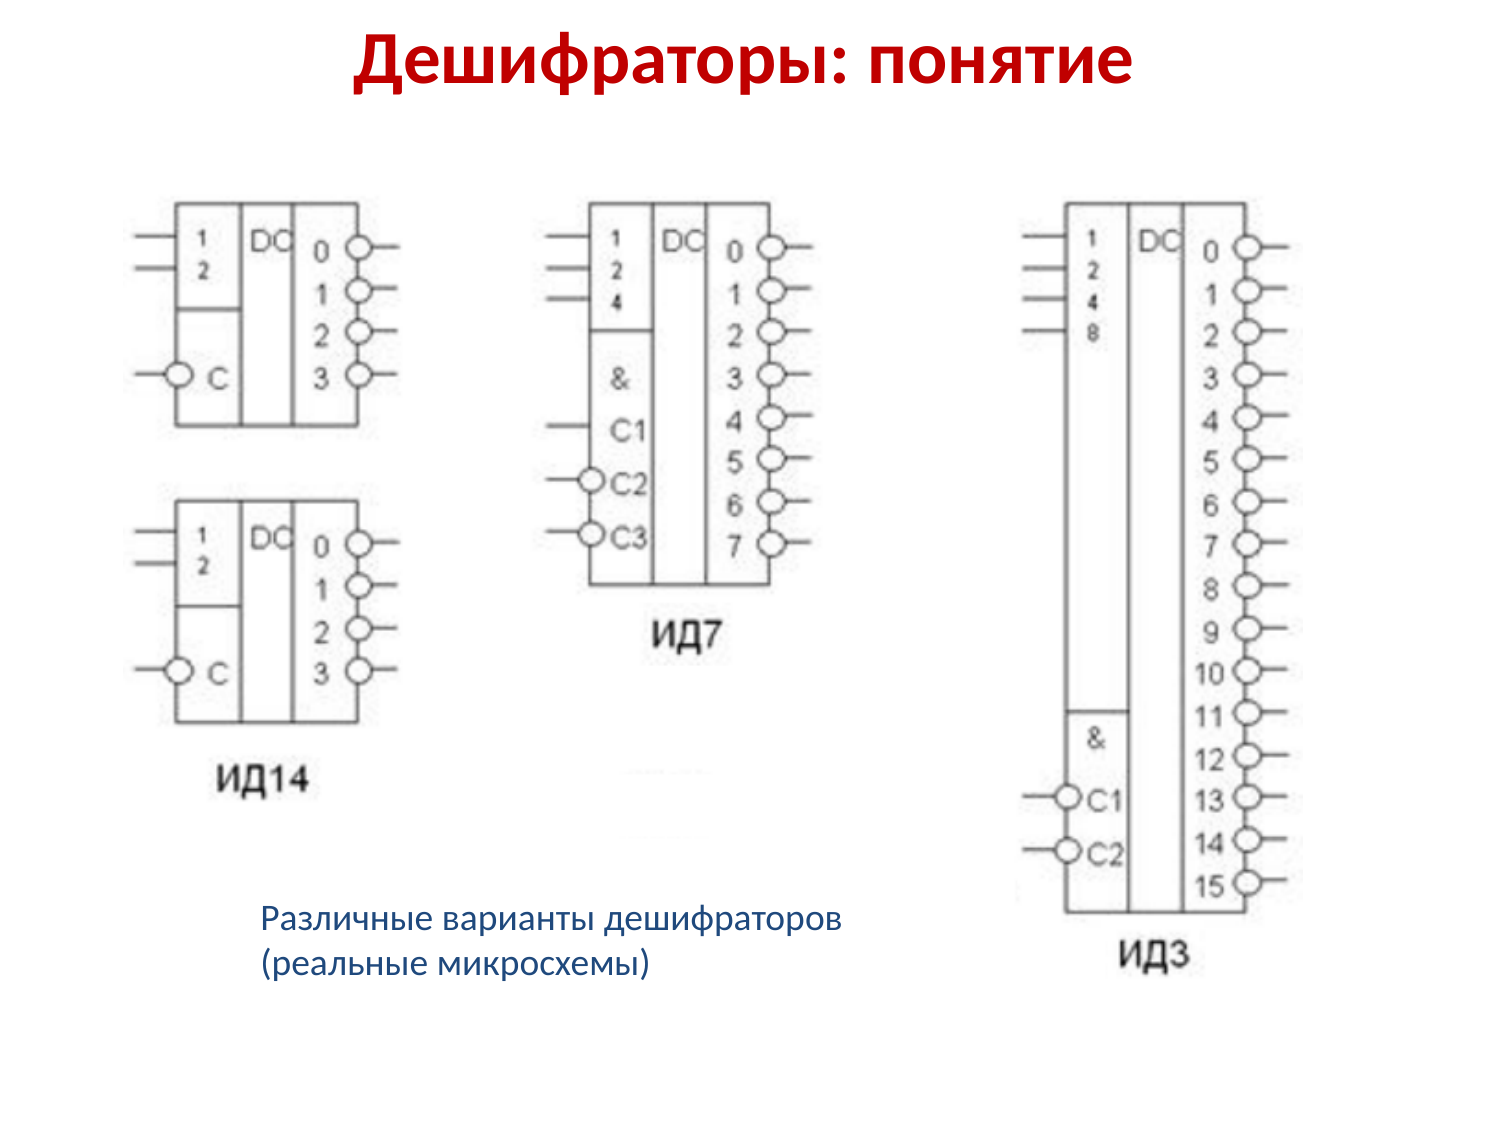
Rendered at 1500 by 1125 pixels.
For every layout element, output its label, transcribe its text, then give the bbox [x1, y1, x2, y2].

title Дешифраторы: понятие [17, 5, 1471, 102]
picture [123, 184, 1303, 987]
